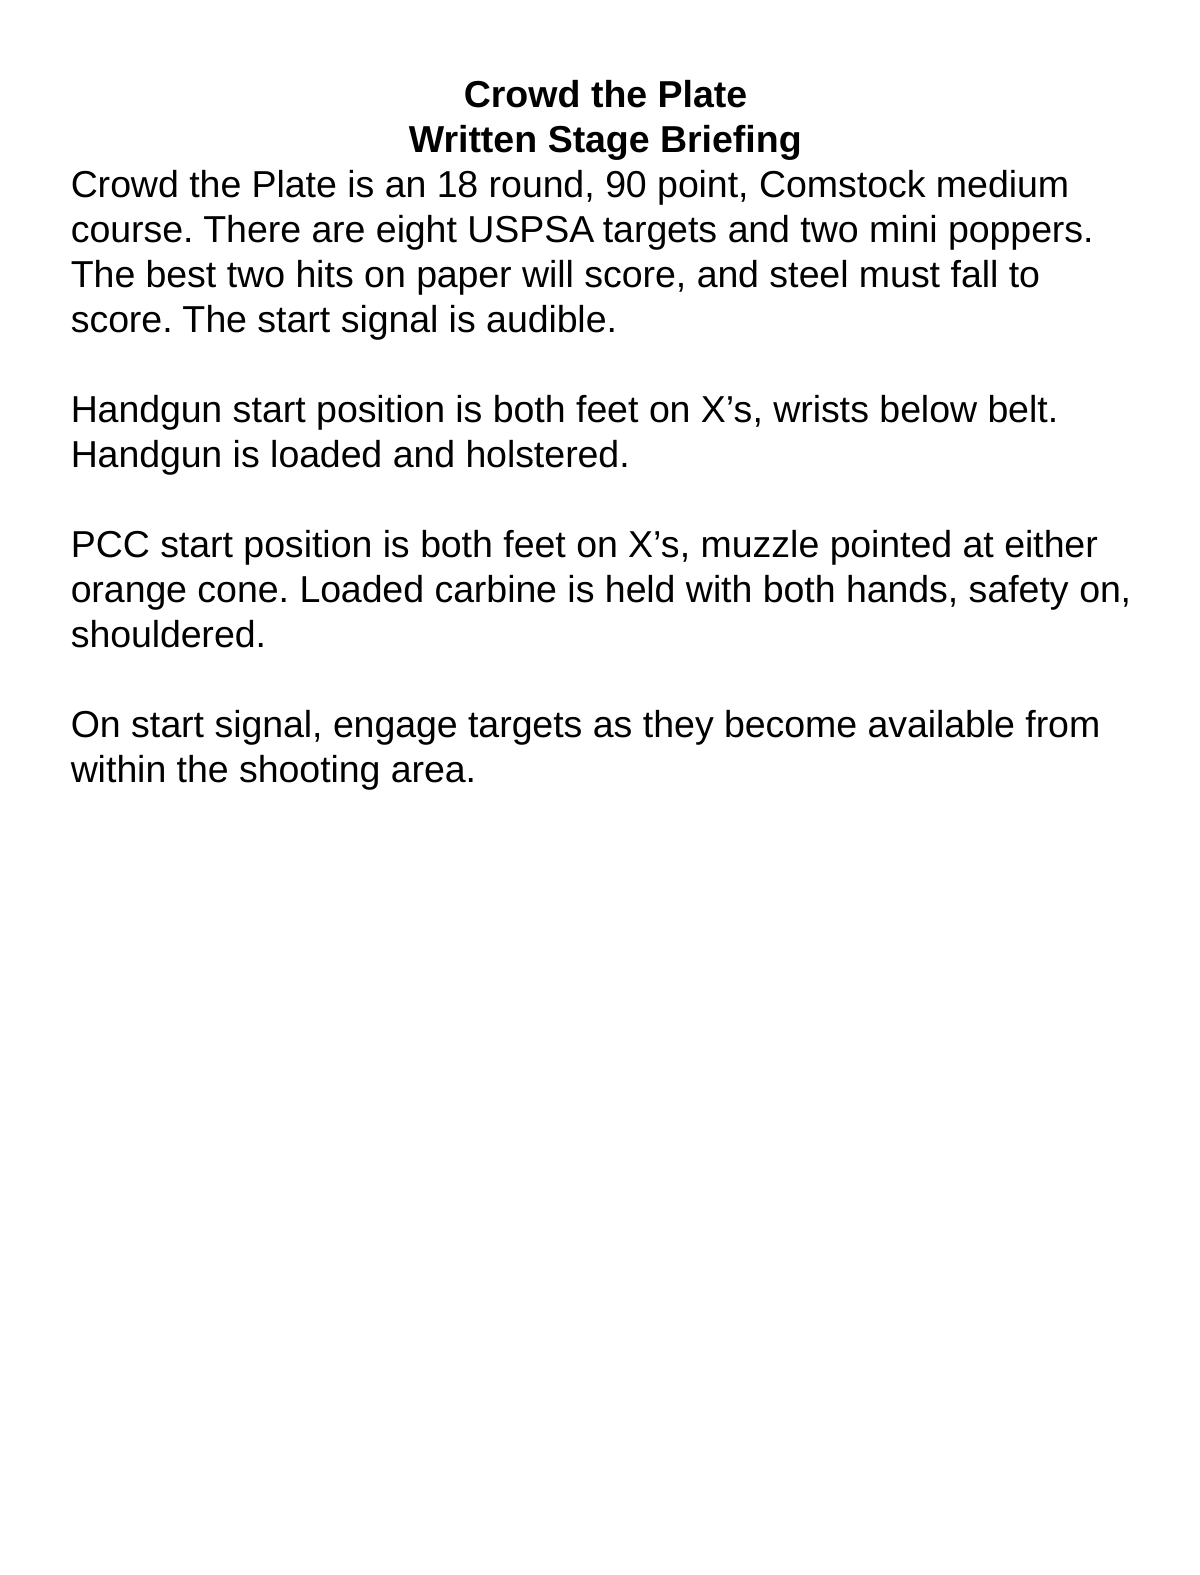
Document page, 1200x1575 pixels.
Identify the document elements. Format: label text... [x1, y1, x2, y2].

text_box Crowd the Plate Written Stage Briefing Crowd the Plate is an 18 round, 90 point, Comstock medium course. There are eight USPSA targets and two mini poppers. The best two hits on paper will score, and steel must fall to score. The start signal is audible. Handgun start position is both feet on X’s, wrists below belt. Handgun is loaded and holstered. PCC start position is both feet on X’s, muzzle pointed at either orange cone. Loaded carbine is held with both hands, safety on, shouldered. On start signal, engage targets as they become available from within the shooting area. [56, 63, 1156, 798]
